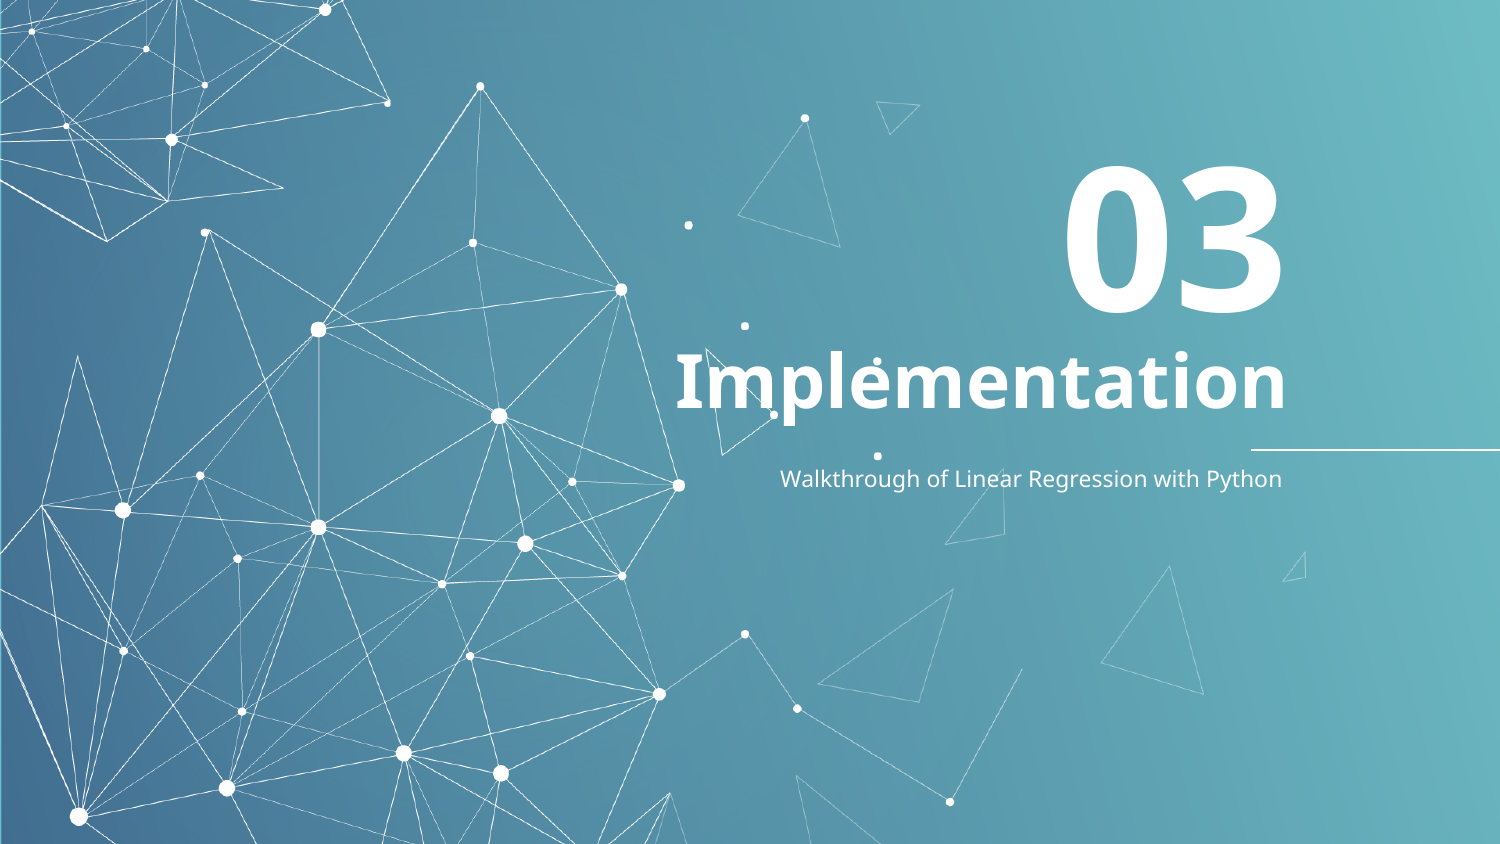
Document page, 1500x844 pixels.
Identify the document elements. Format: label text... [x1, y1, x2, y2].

title 03 [815, 169, 1305, 294]
picture [0, 0, 1500, 844]
subtitle Walkthrough of Linear Regression with Python [611, 449, 1305, 538]
title Implementation [451, 220, 1305, 537]
